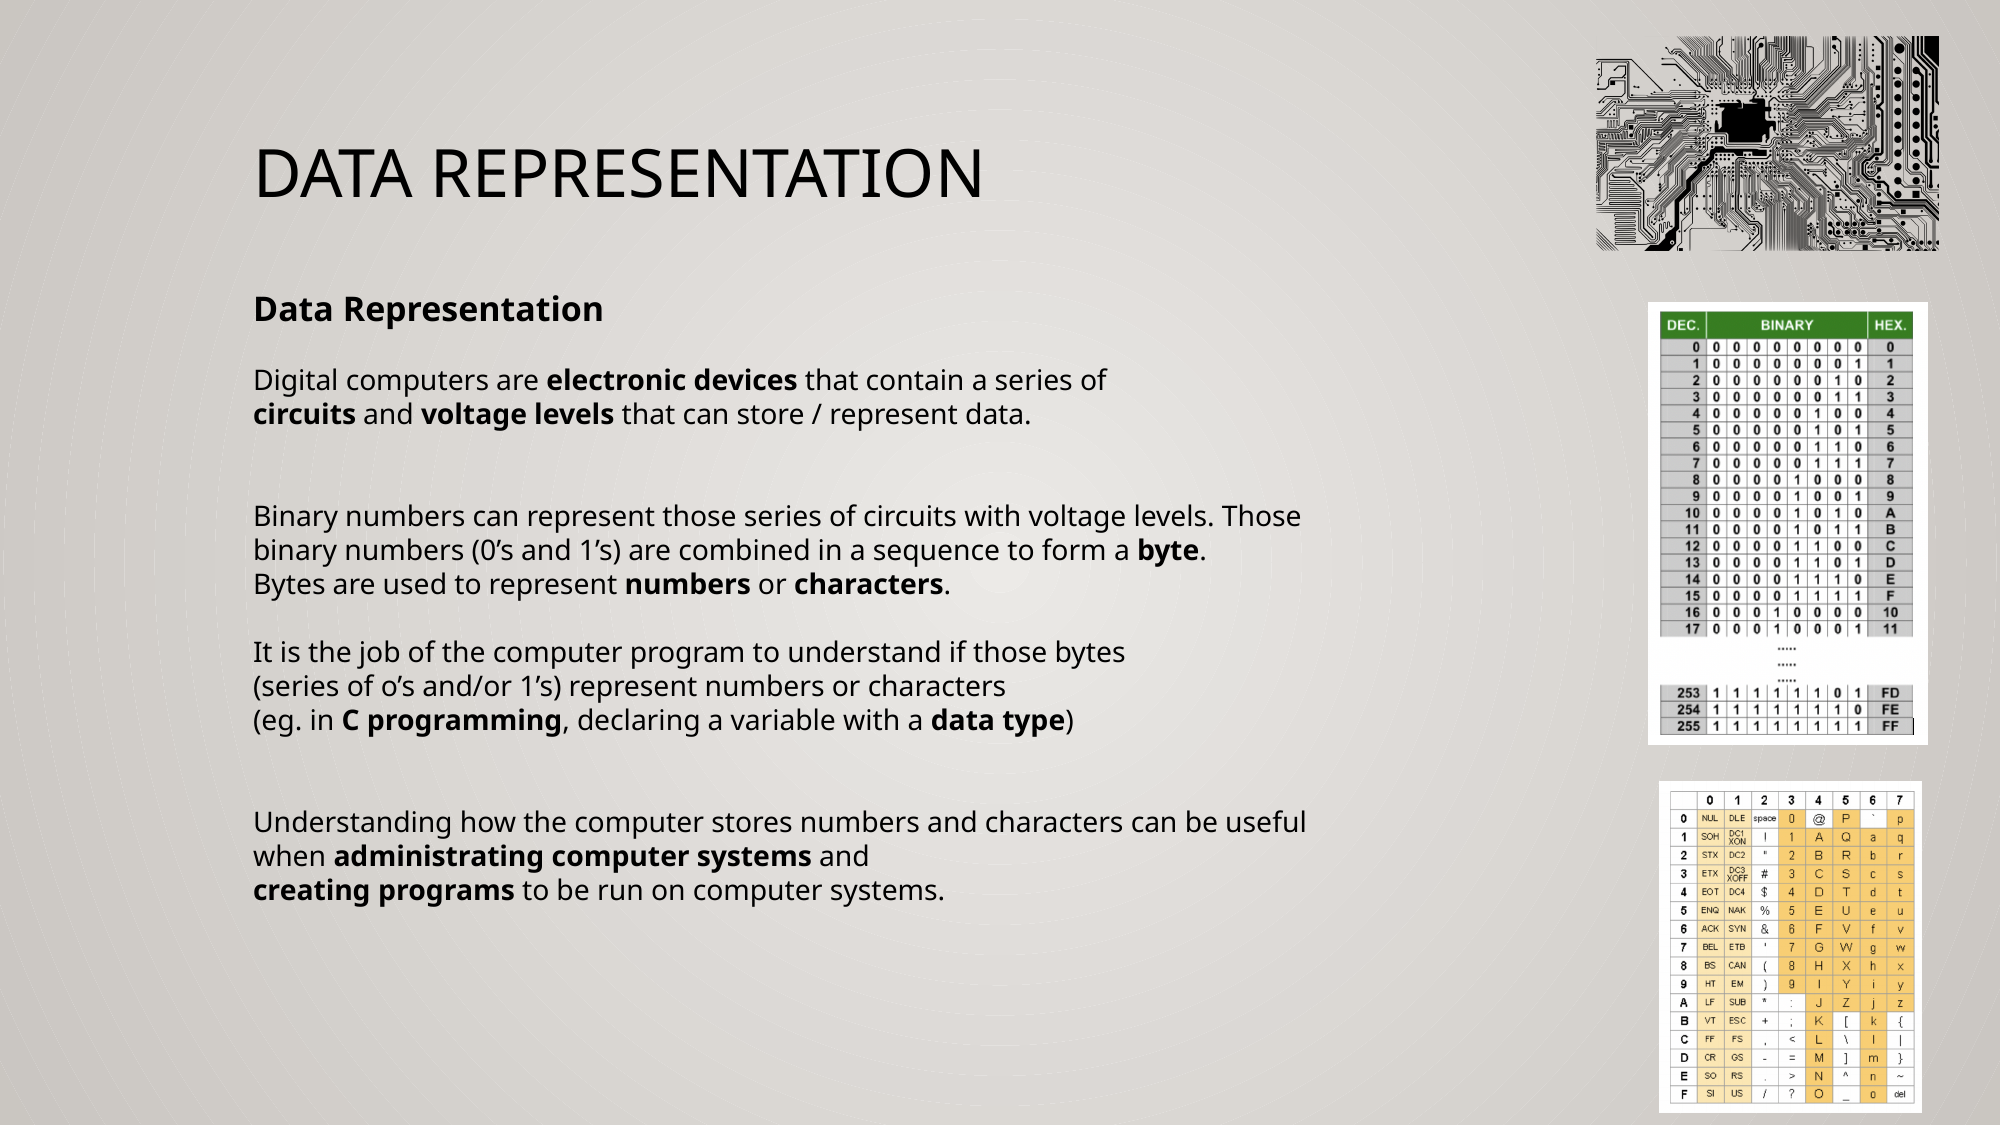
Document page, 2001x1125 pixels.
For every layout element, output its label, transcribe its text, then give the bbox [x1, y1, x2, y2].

title Data Representation [238, 131, 1814, 305]
picture [1659, 781, 1922, 1113]
list Data Representation Digital computers are electronic devices that contain a series of circuits and voltage levels that can store / represent data. Binary numbers can represent those series of circuits with voltage levels. Those binary numbers (0’s and 1’s) are combined in a sequence to form a byte. Bytes are used to represent numbers or characters. It is the job of the computer program to understand if those bytes (series of o’s and/or 1’s) represent numbers or characters (eg. in C programming, declaring a variable with a data type) Understanding how the computer stores numbers and characters can be useful when administrating computer systems and creating programs to be run on computer systems. [238, 279, 1345, 1061]
picture [1648, 302, 1928, 745]
picture [1595, 35, 1939, 251]
